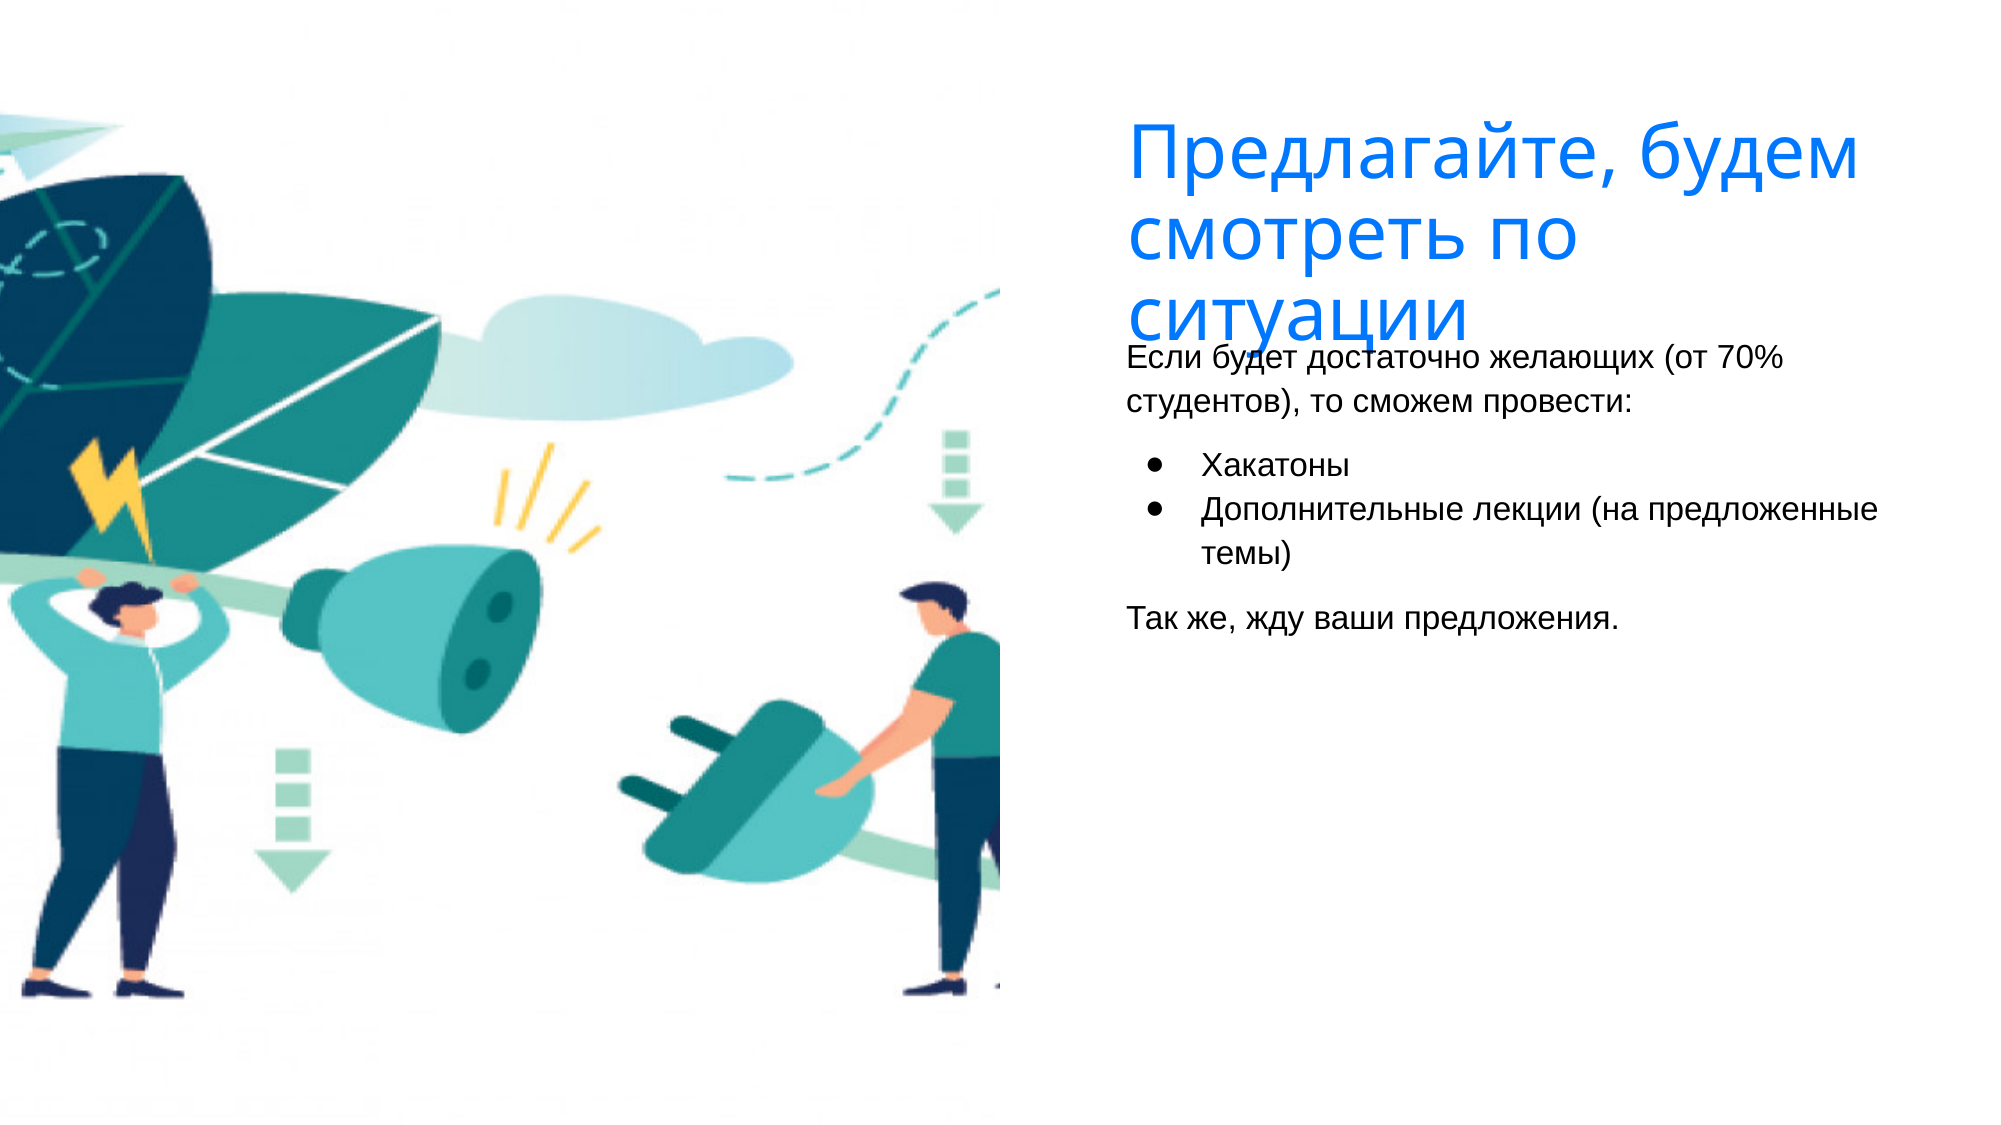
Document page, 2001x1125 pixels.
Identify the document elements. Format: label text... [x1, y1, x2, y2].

title Предлагайте, будем смотреть по ситуации [1127, 113, 1915, 291]
list Если будет достаточно желающих (от 70% студентов), то сможем провести: Хакатоны Дополнительные лекции (на предложенные темы) Так же, жду ваши предложения. [1126, 331, 1889, 1018]
picture [0, 0, 1001, 1125]
picture [0, 281, 4, 291]
